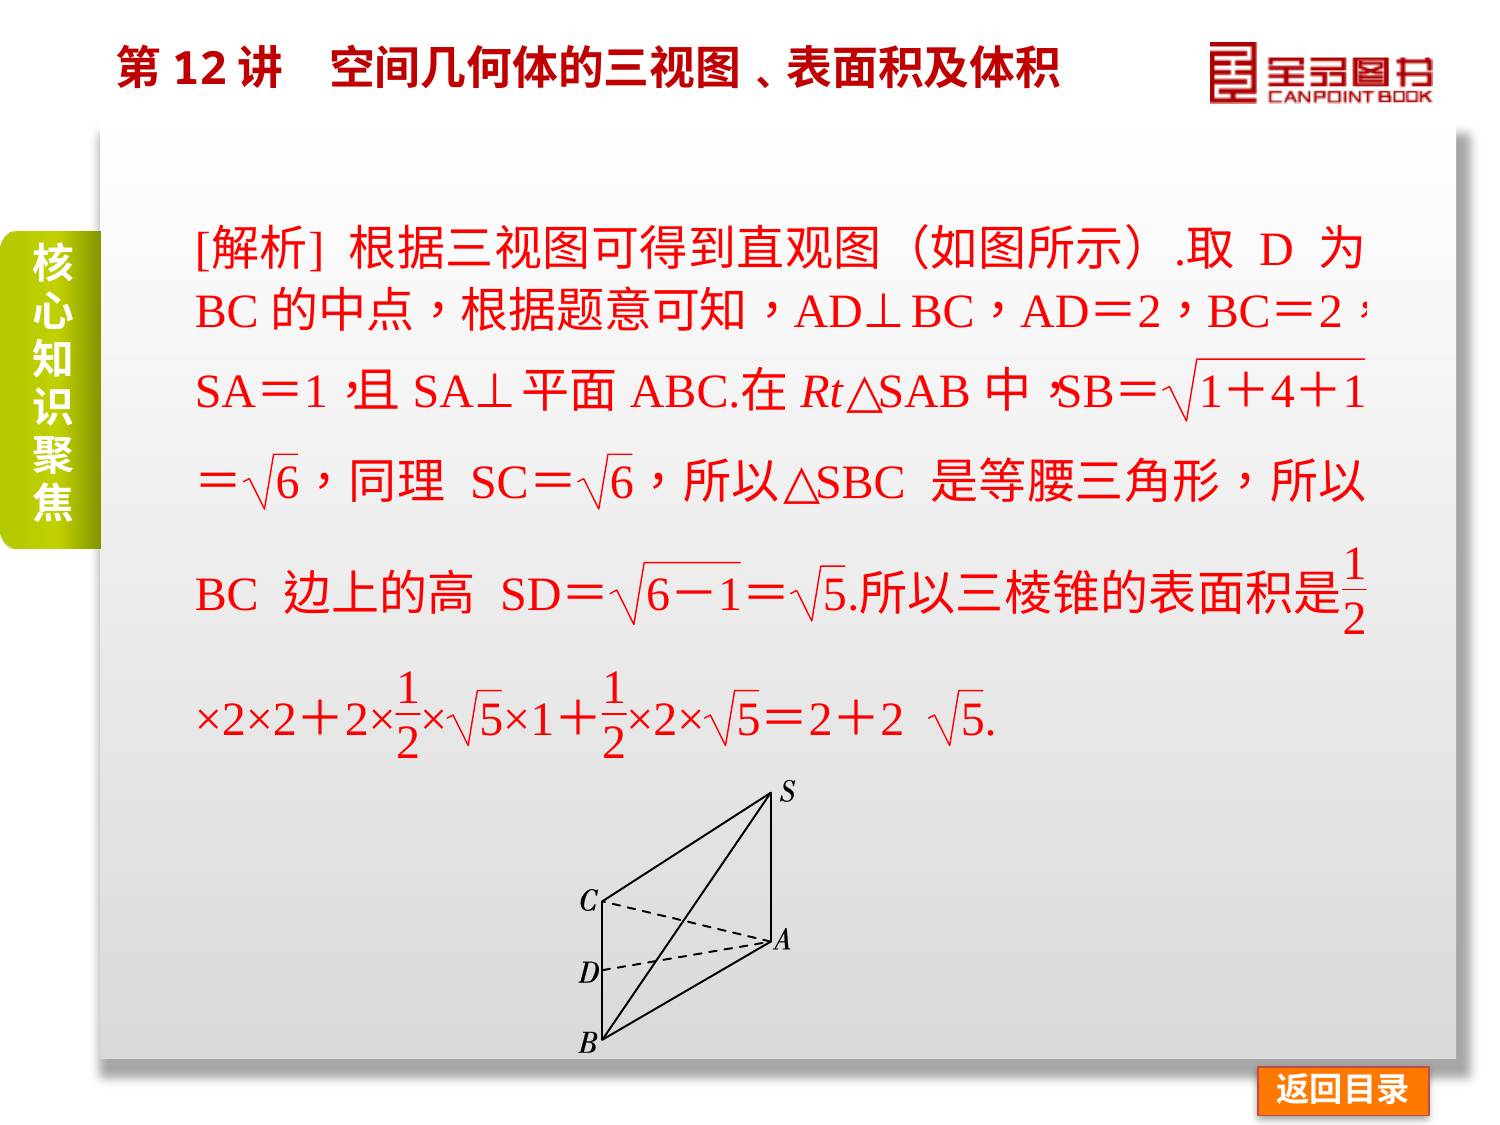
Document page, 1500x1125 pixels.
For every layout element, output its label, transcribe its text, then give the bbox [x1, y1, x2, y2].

picture [0, 231, 101, 549]
title 第12讲 空间几何体的三视图﹑表面积及体积 [100, 27, 1199, 106]
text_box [194, 216, 1367, 1089]
picture [1210, 42, 1433, 104]
text_box 返回目录 [1257, 1066, 1430, 1116]
